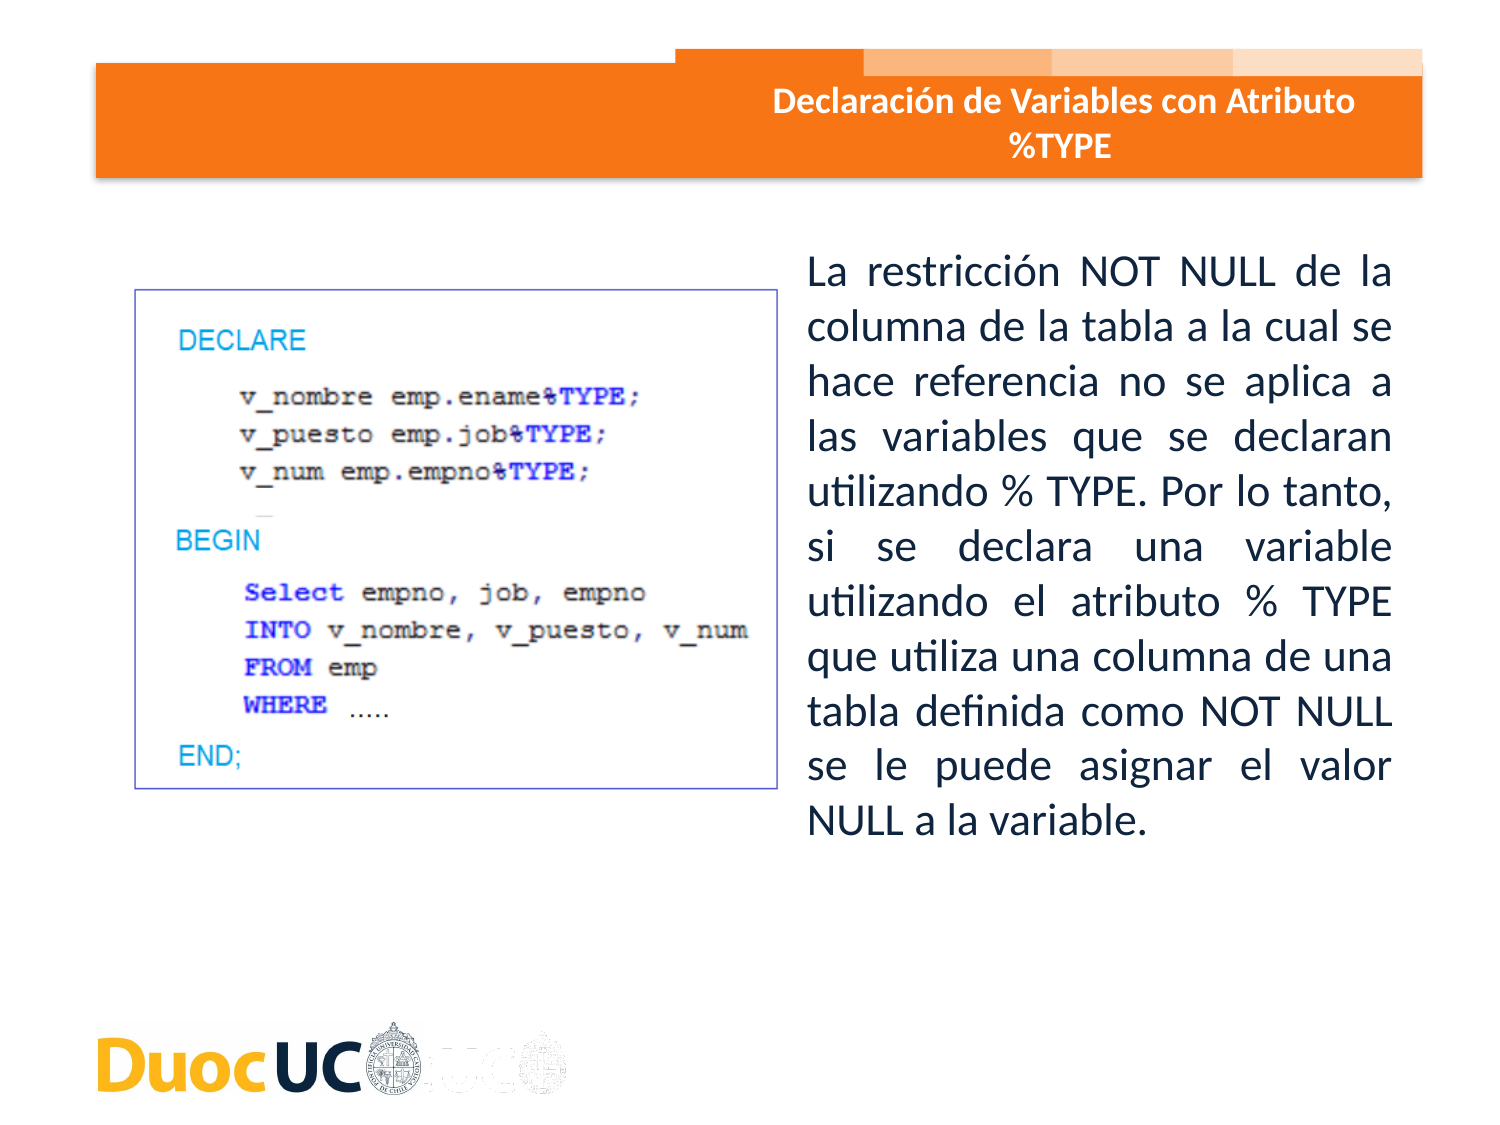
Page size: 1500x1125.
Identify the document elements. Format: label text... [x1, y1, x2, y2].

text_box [128, 274, 792, 809]
text_box Declaración de Variables con Atributo %TYPE [712, 68, 1417, 174]
list La restricción NOT NULL de la columna de la tabla a la cual se hace referencia no se aplica a las variables que se declaran utilizando % TYPE. Por lo tanto, si se declara una variable utilizando el atributo % TYPE que utiliza una columna de una tabla definida como NOT NULL se le puede asignar el valor NULL a la variable. [791, 233, 1409, 275]
list La restricción NOT NULL de la columna de la tabla a la cual se hace referencia no se aplica a las variables que se declaran utilizando % TYPE. Por lo tanto, si se declara una variable utilizando el atributo % TYPE que utiliza una columna de una tabla definida como NOT NULL se le puede asignar el valor NULL a la variable. [791, 283, 1409, 976]
text_box [795, 275, 1500, 283]
picture [96, 1021, 566, 1095]
